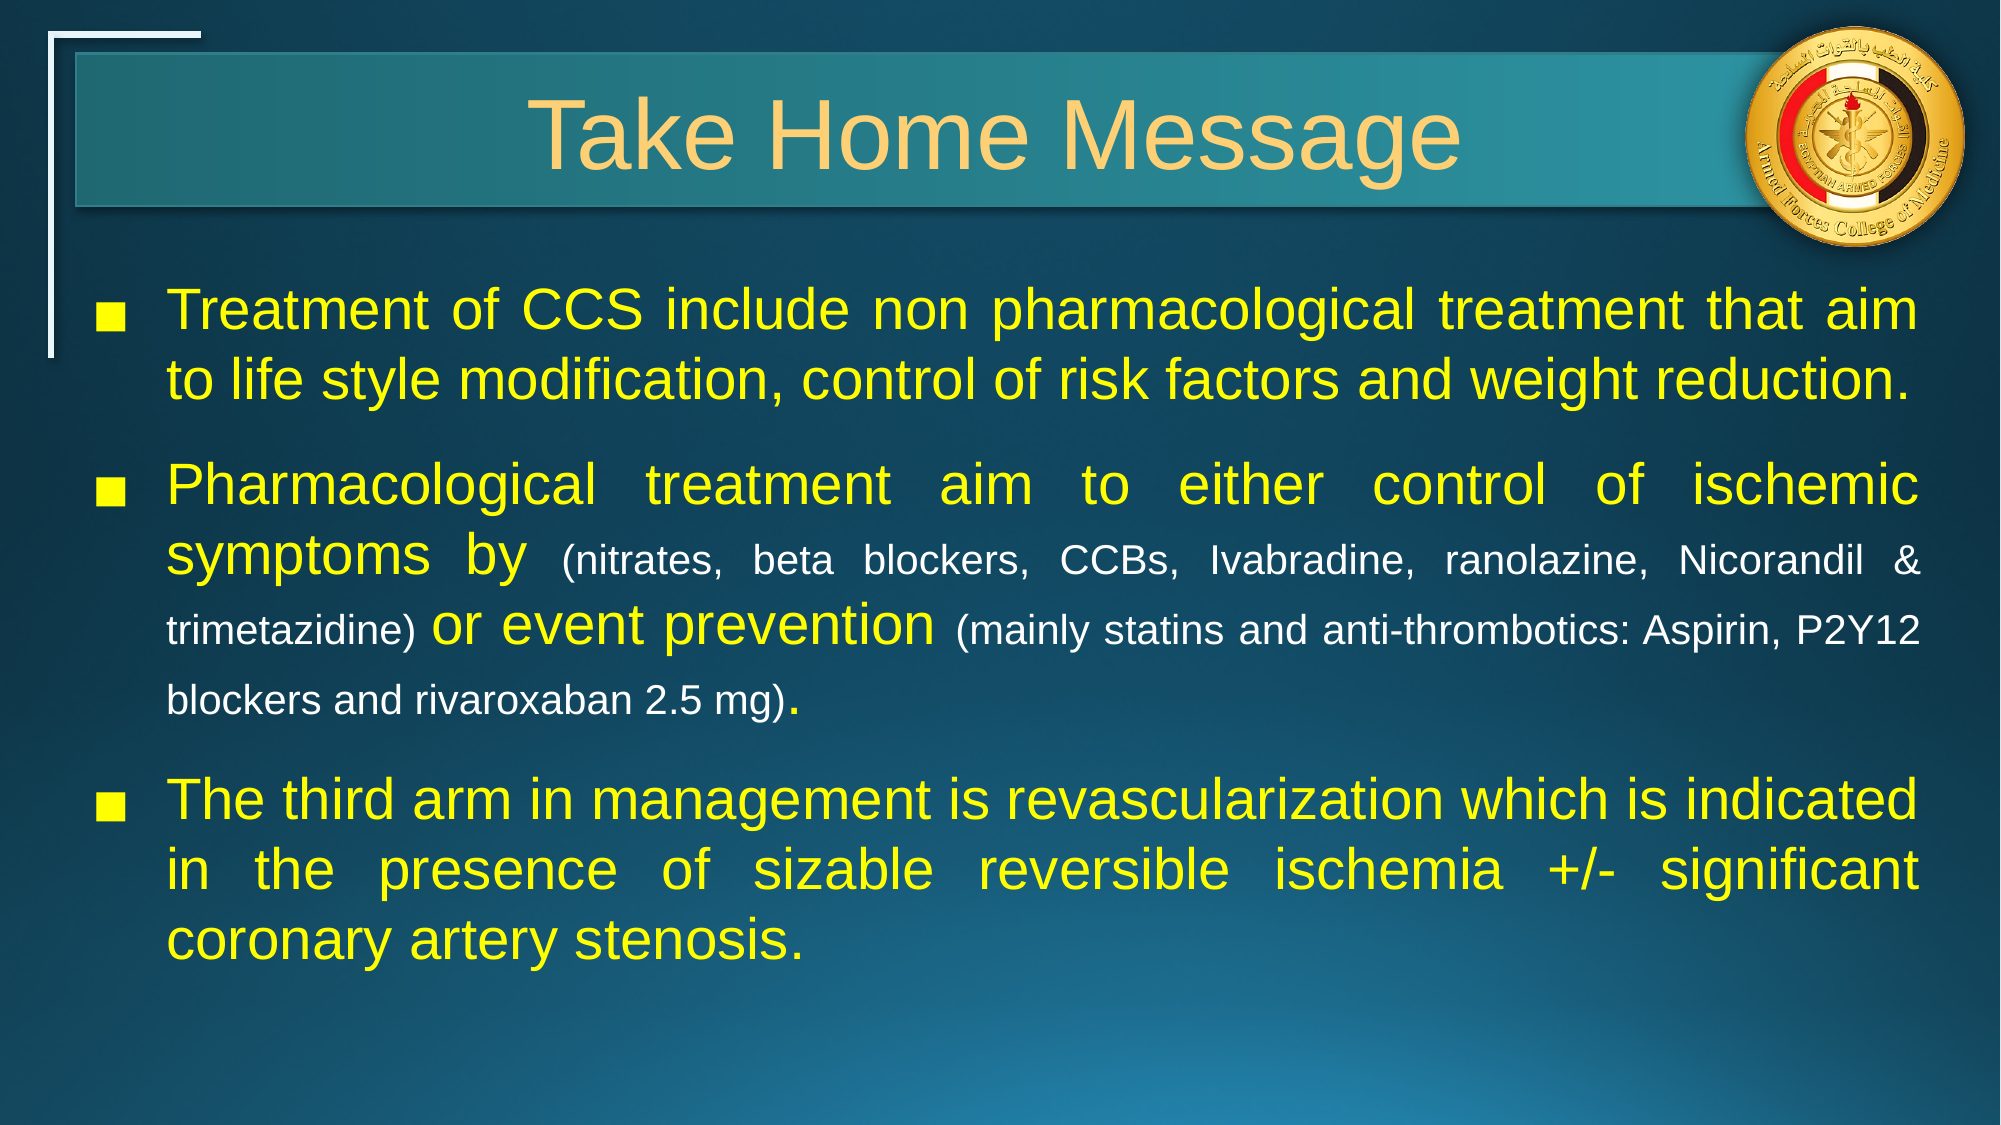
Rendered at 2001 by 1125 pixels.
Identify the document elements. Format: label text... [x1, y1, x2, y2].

picture [0, 0, 2001, 1125]
text_box Take Home Message [76, 53, 1722, 206]
text_box Treatment of CCS include non pharmacological treatment that aim to life style modification, control of risk factors and weight reduction. Pharmacological treatment aim to either control of ischemic symptoms by (nitrates, beta blockers, CCBs, Ivabradine, ranolazine, Nicorandil & trimetazidine) or event prevention (mainly statins and anti-thrombotics: Aspirin, P2Y12 blockers and rivaroxaban 2.5 mg). The third arm in management is revascularization which is indicated in the presence of sizable reversible ischemia +/- significant coronary artery stenosis. [76, 263, 1937, 979]
